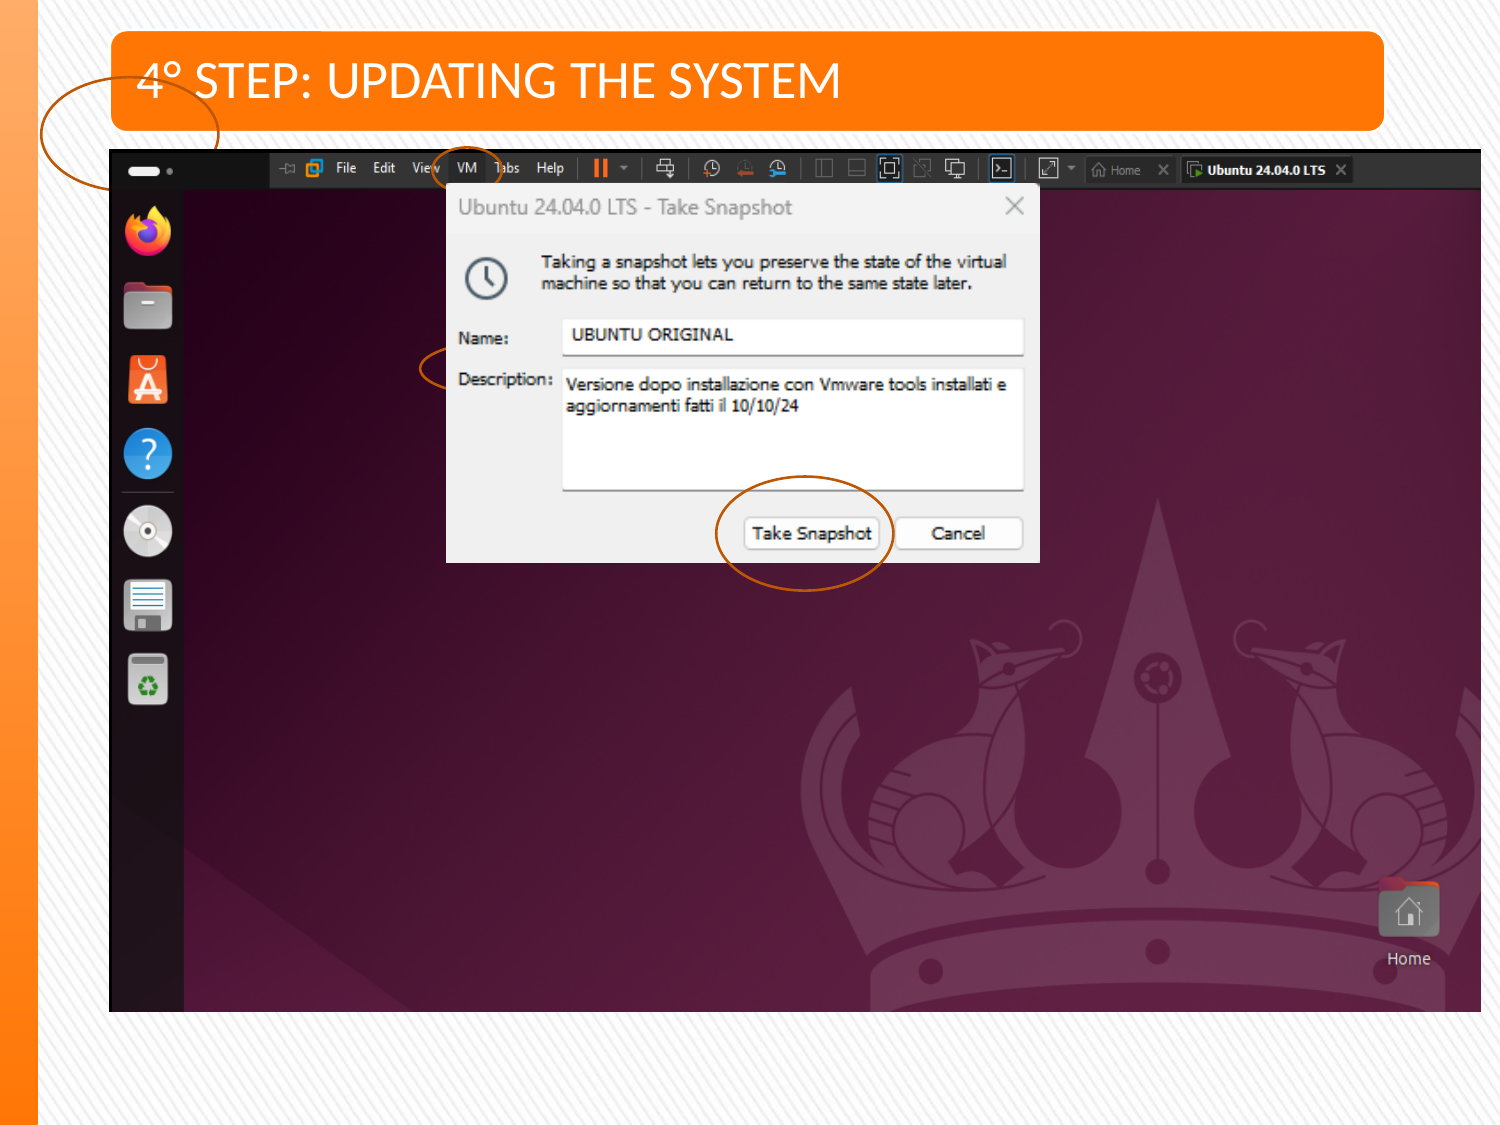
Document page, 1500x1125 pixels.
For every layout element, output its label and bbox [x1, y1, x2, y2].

picture [37, 0, 1500, 1125]
text_box [39, 79, 105, 189]
text_box [109, 27, 1386, 135]
